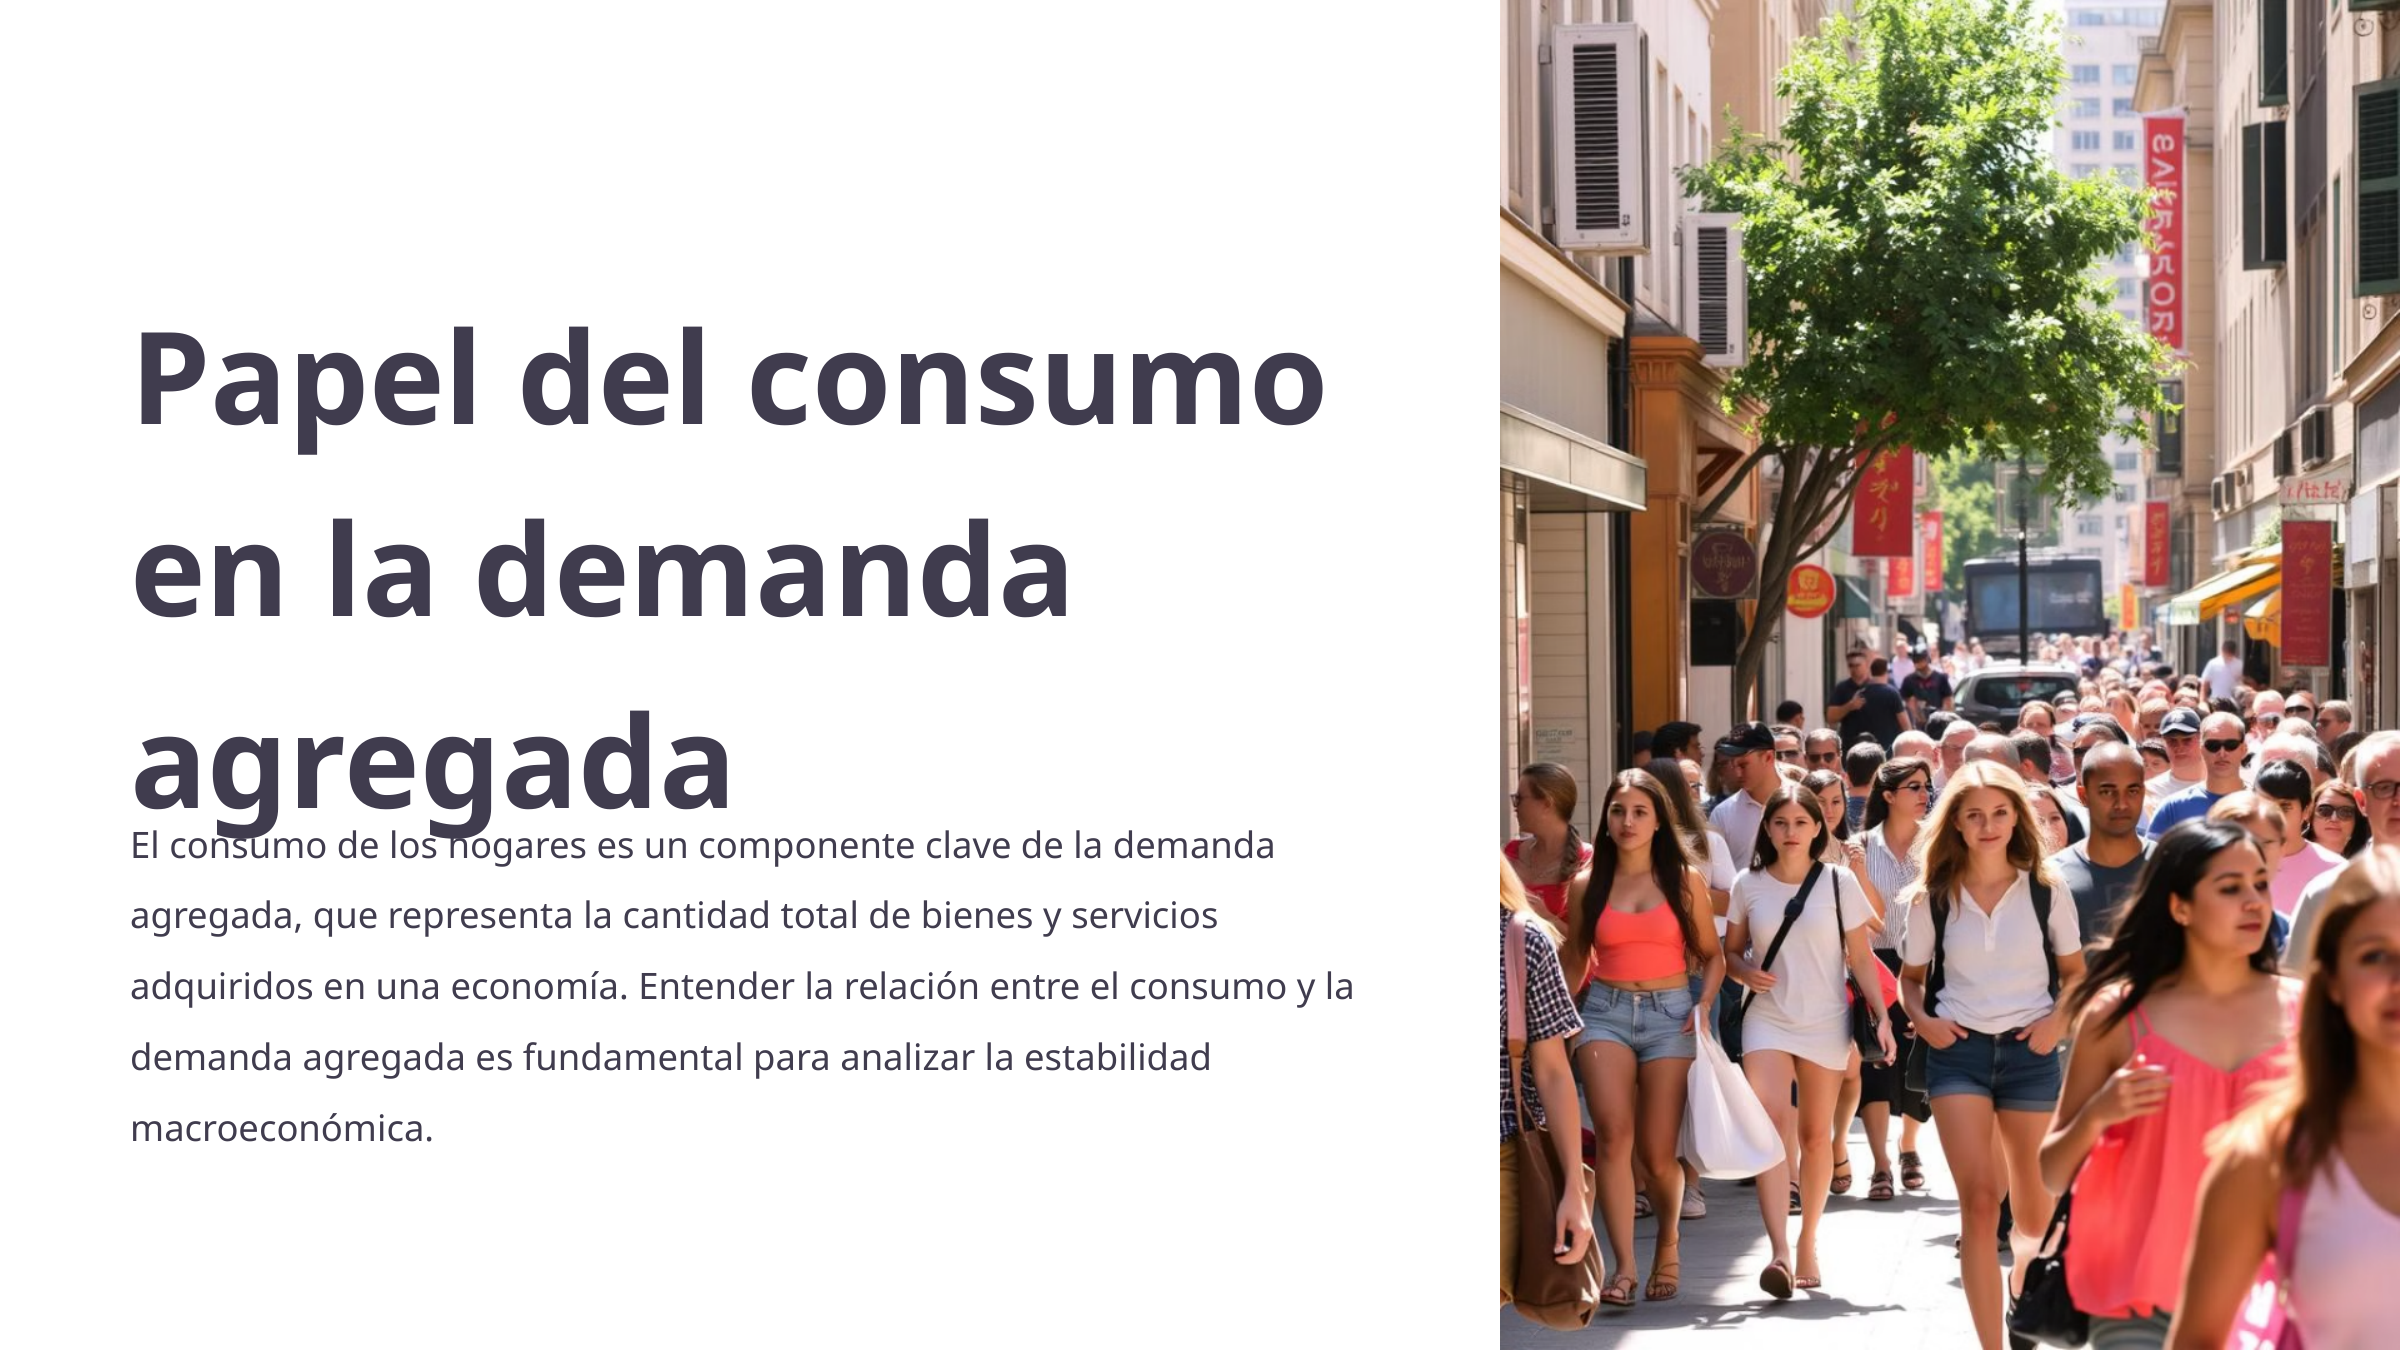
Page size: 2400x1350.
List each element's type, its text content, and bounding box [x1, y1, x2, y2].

picture [1499, 0, 2400, 1350]
text_box El consumo de los hogares es un componente clave de la demanda agregada, que representa la cantidad total de bienes y servicios adquiridos en una economía. Entender la relación entre el consumo y la demanda agregada es fundamental para analizar la estabilidad macroeconómica. [130, 794, 1370, 1093]
text_box Papel del consumo en la demanda agregada [130, 257, 1370, 739]
